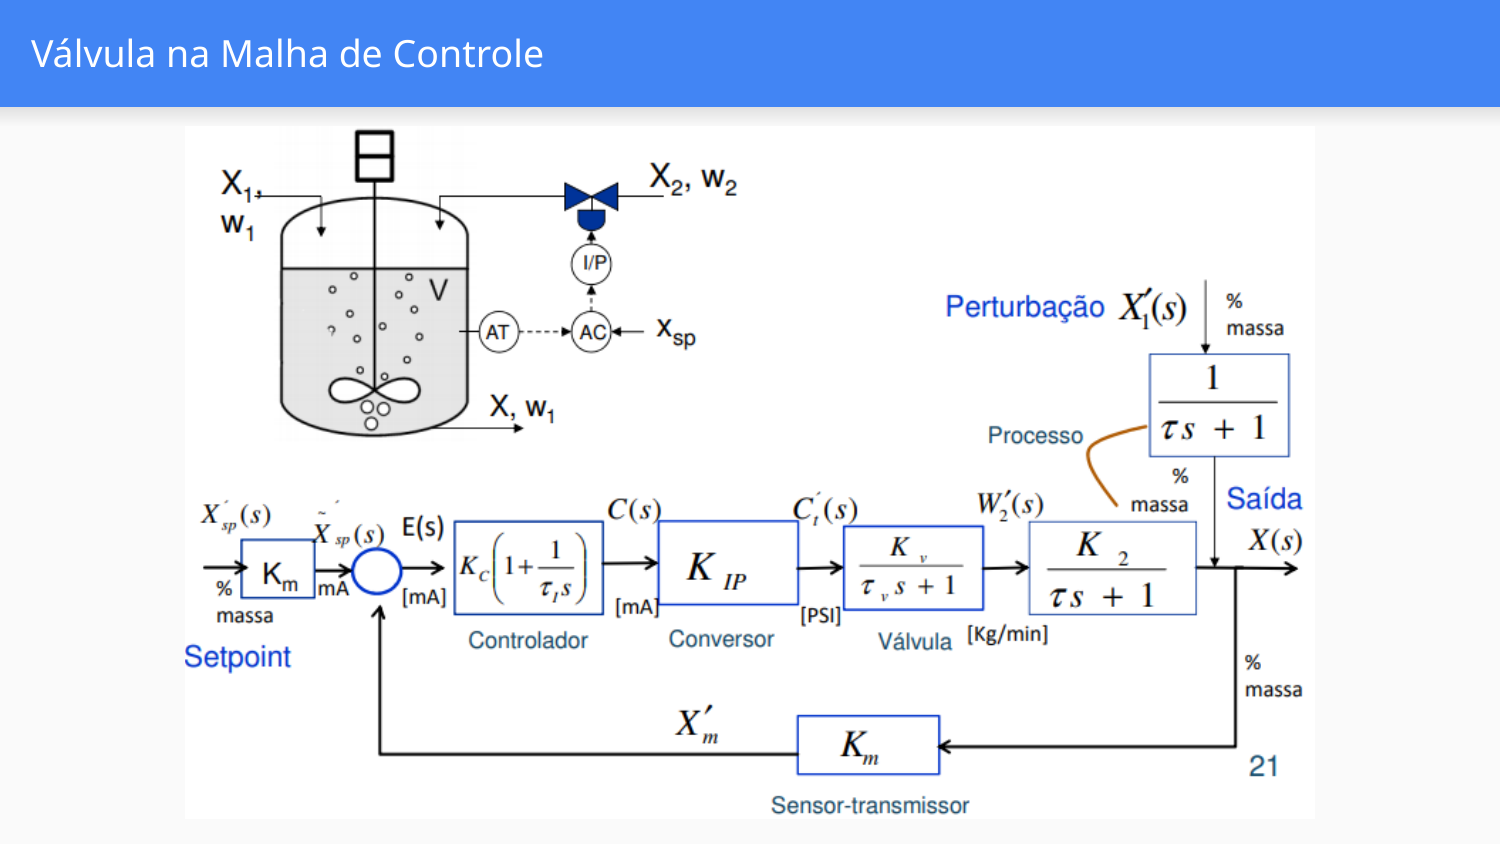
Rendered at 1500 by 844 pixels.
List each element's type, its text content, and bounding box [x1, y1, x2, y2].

picture [184, 126, 1316, 819]
title Válvula na Malha de Controle [16, 2, 1464, 102]
